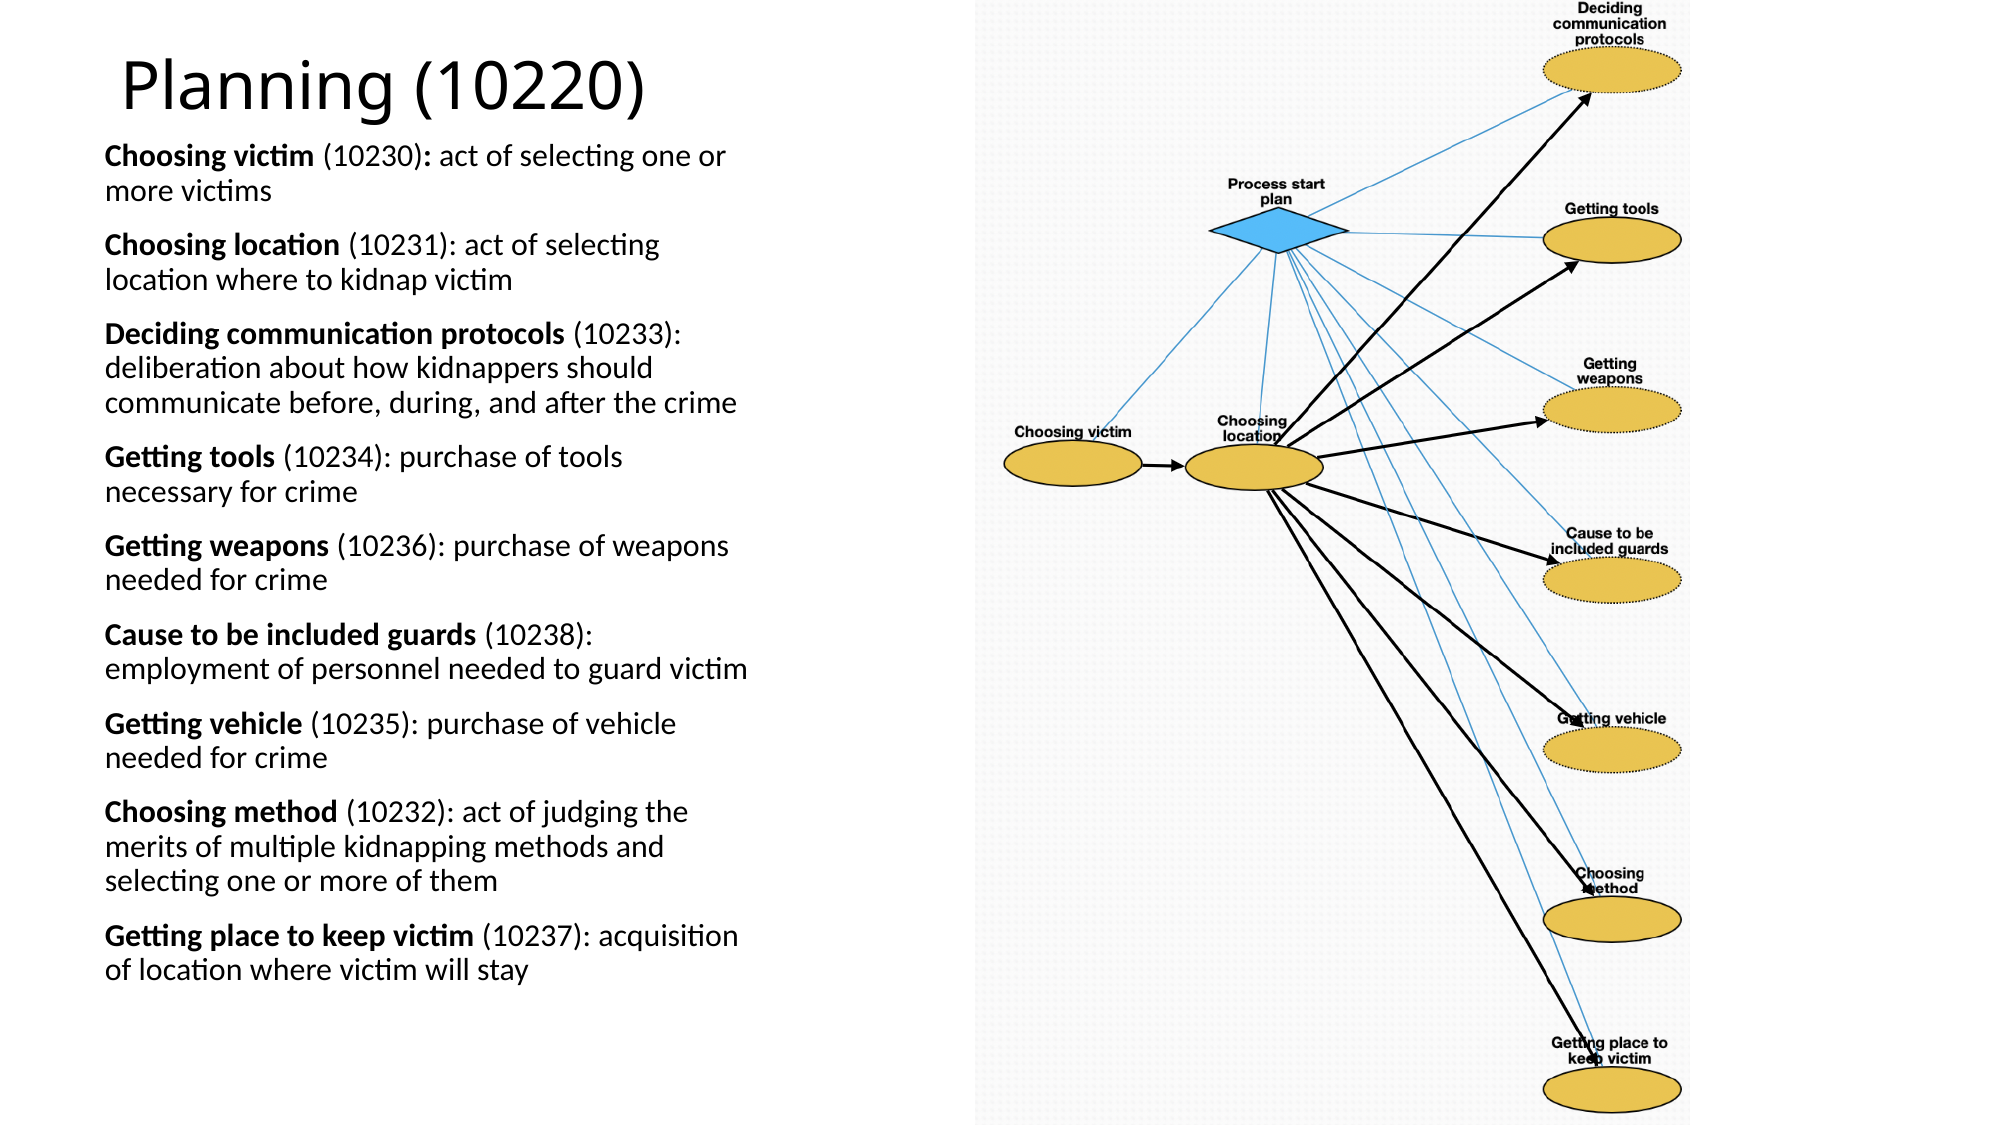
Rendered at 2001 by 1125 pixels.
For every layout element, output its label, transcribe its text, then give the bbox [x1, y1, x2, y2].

picture [975, 0, 1690, 1125]
list Choosing victim (10230): act of selecting one or more victims Choosing location (10231): act of selecting location where to kidnap victim Deciding communication protocols (10233): deliberation about how kidnappers should communicate before, during, and after the crime Getting tools (10234): purchase of tools necessary for crime Getting weapons (10236): purchase of weapons needed for crime Cause to be included guards (10238): employment of personnel needed to guard victim Getting vehicle (10235): purchase of vehicle needed for crime Choosing method (10232): act of judging the merits of multiple kidnapping methods and selecting one or more of them Getting place to keep victim (10237): acquisition of location where victim will stay [89, 131, 765, 1008]
title Planning (10220) [104, 44, 750, 131]
